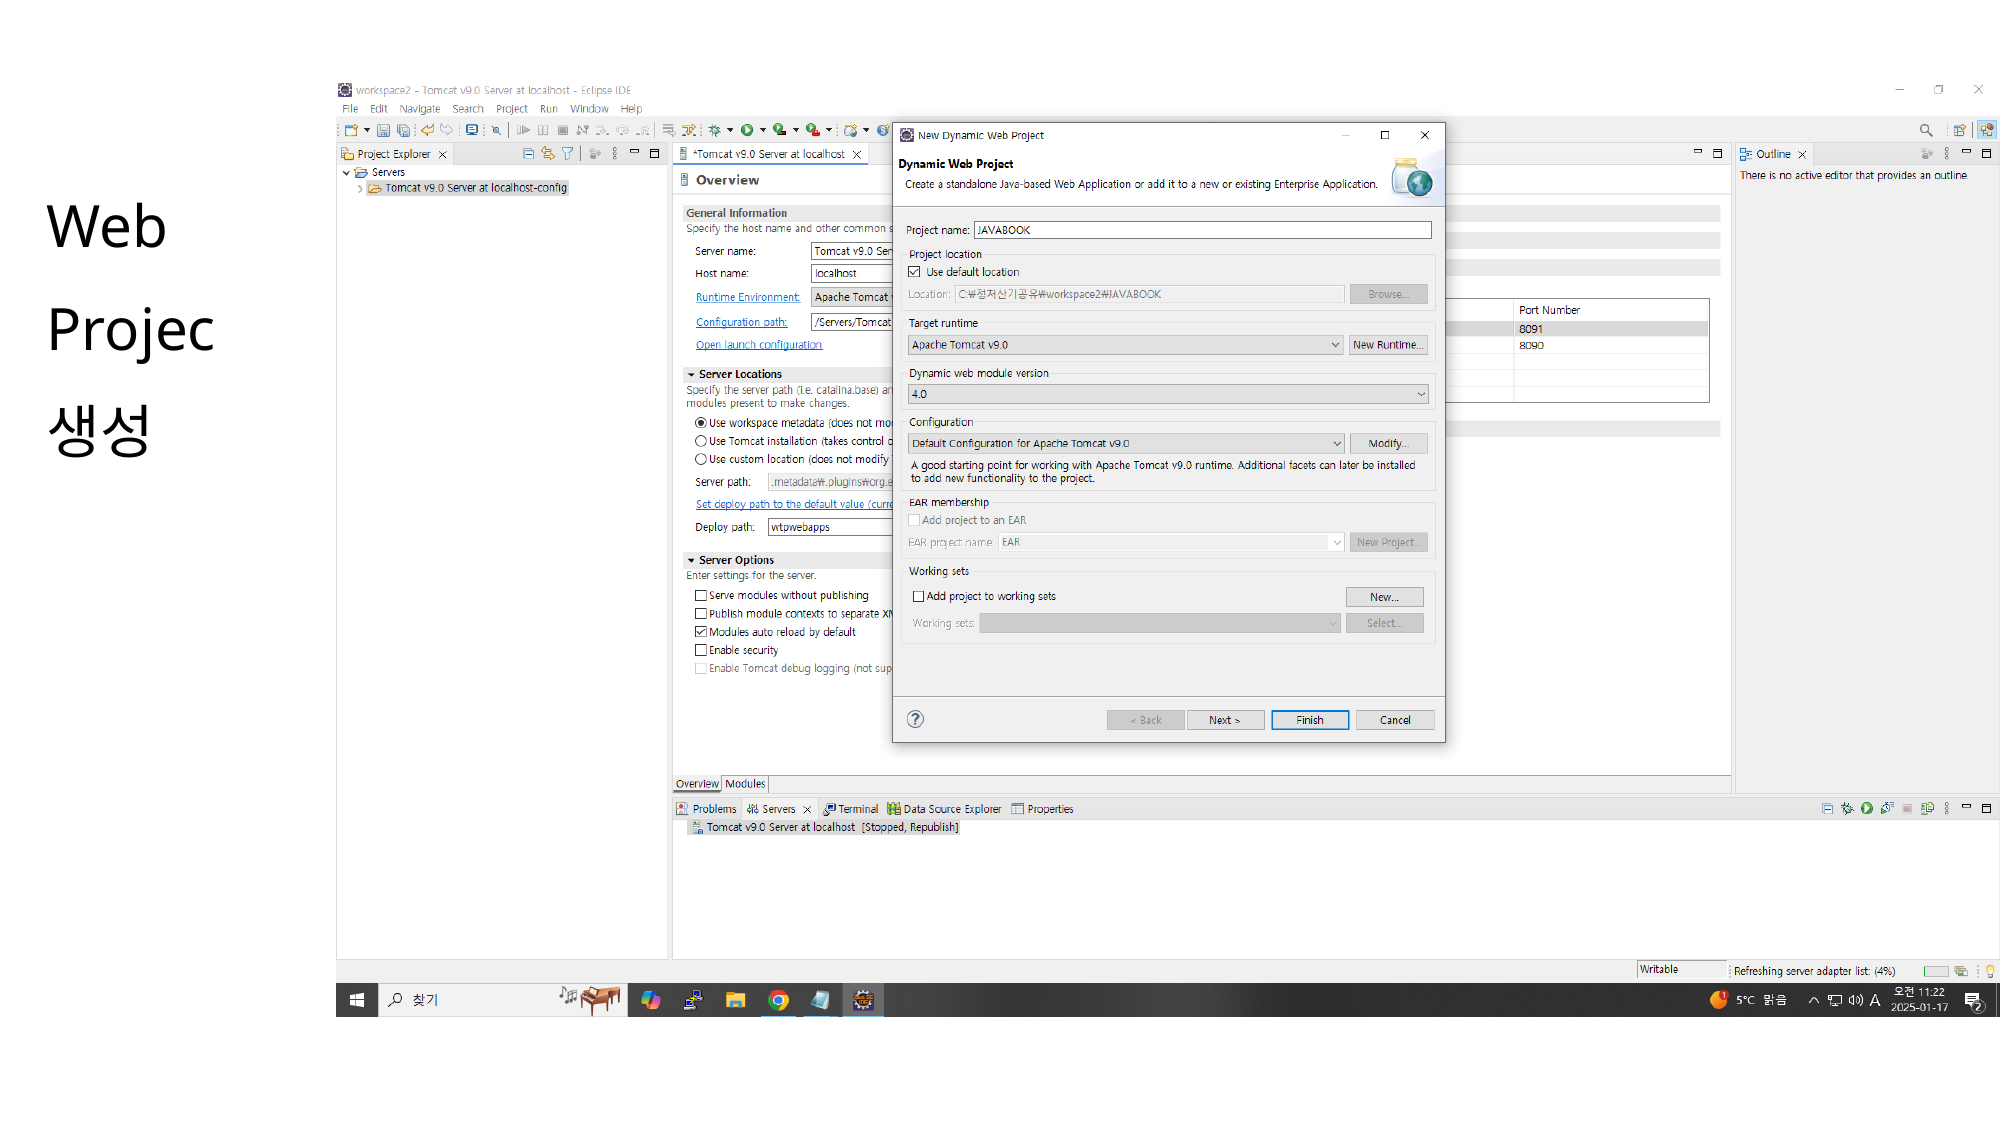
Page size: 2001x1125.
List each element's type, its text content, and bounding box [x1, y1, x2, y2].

picture [336, 80, 2000, 1017]
list Web Projec 생성 [26, 168, 314, 917]
